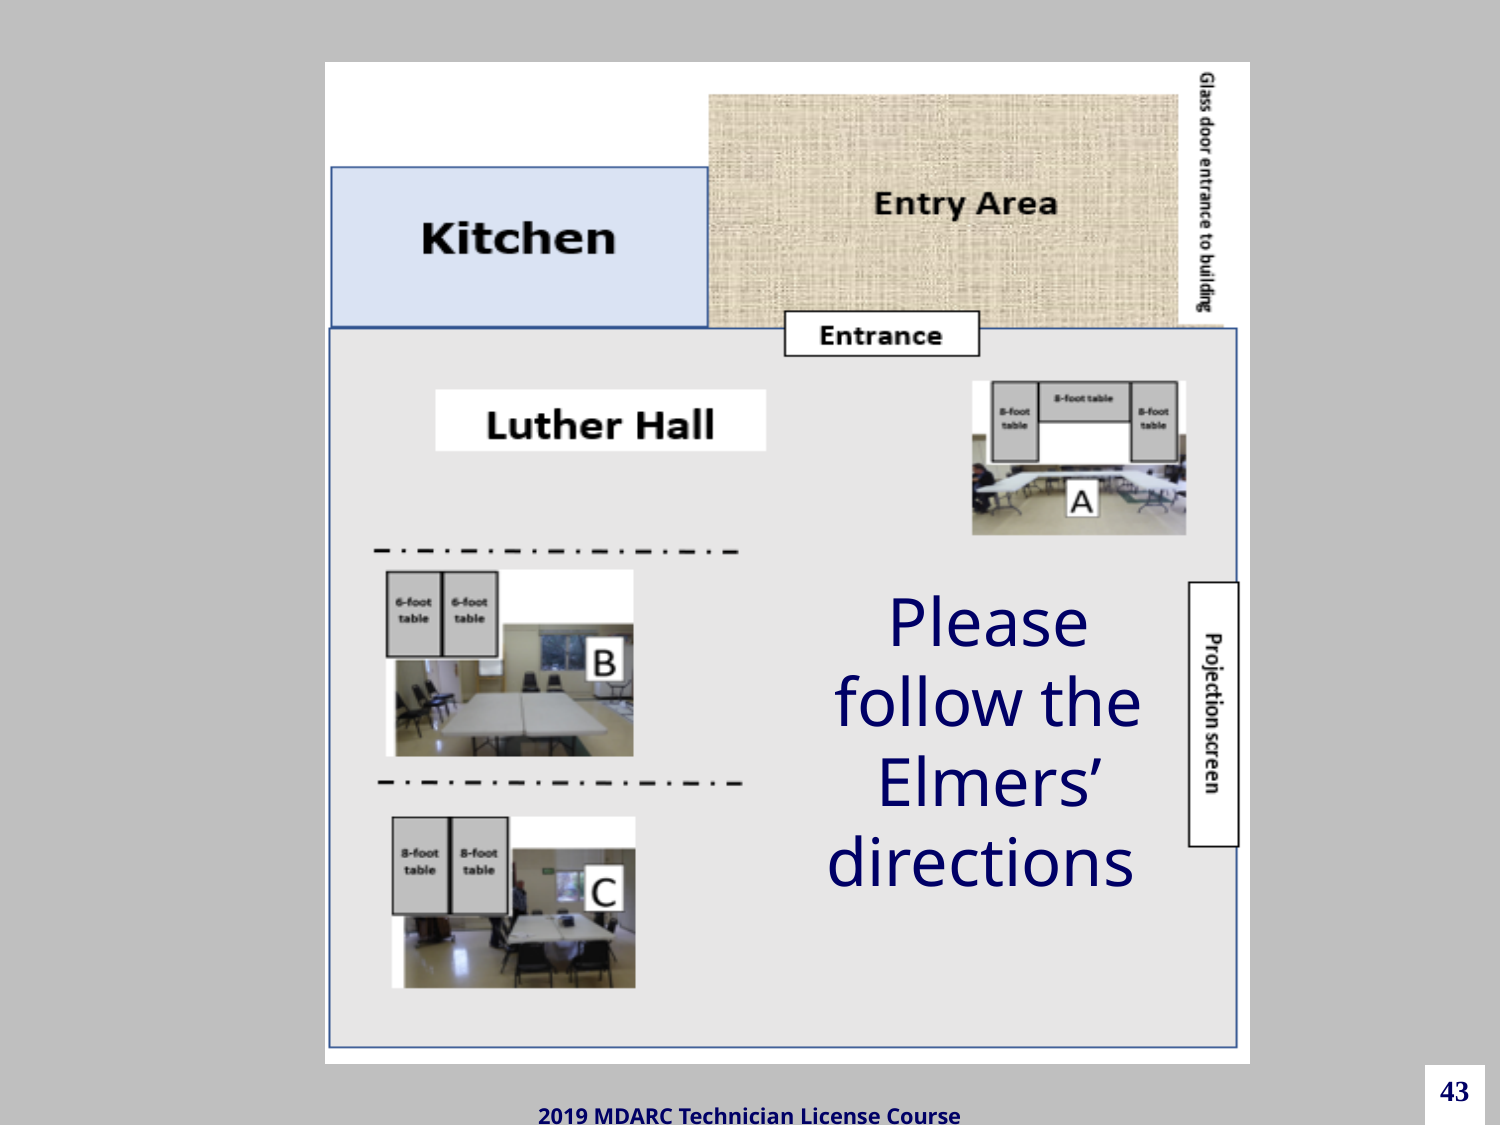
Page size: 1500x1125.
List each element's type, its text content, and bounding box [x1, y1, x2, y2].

picture [325, 62, 1251, 1065]
slide_number 43 [1425, 1065, 1485, 1125]
text_box 2019 MDARC Technician License Course [442, 1094, 1058, 1125]
